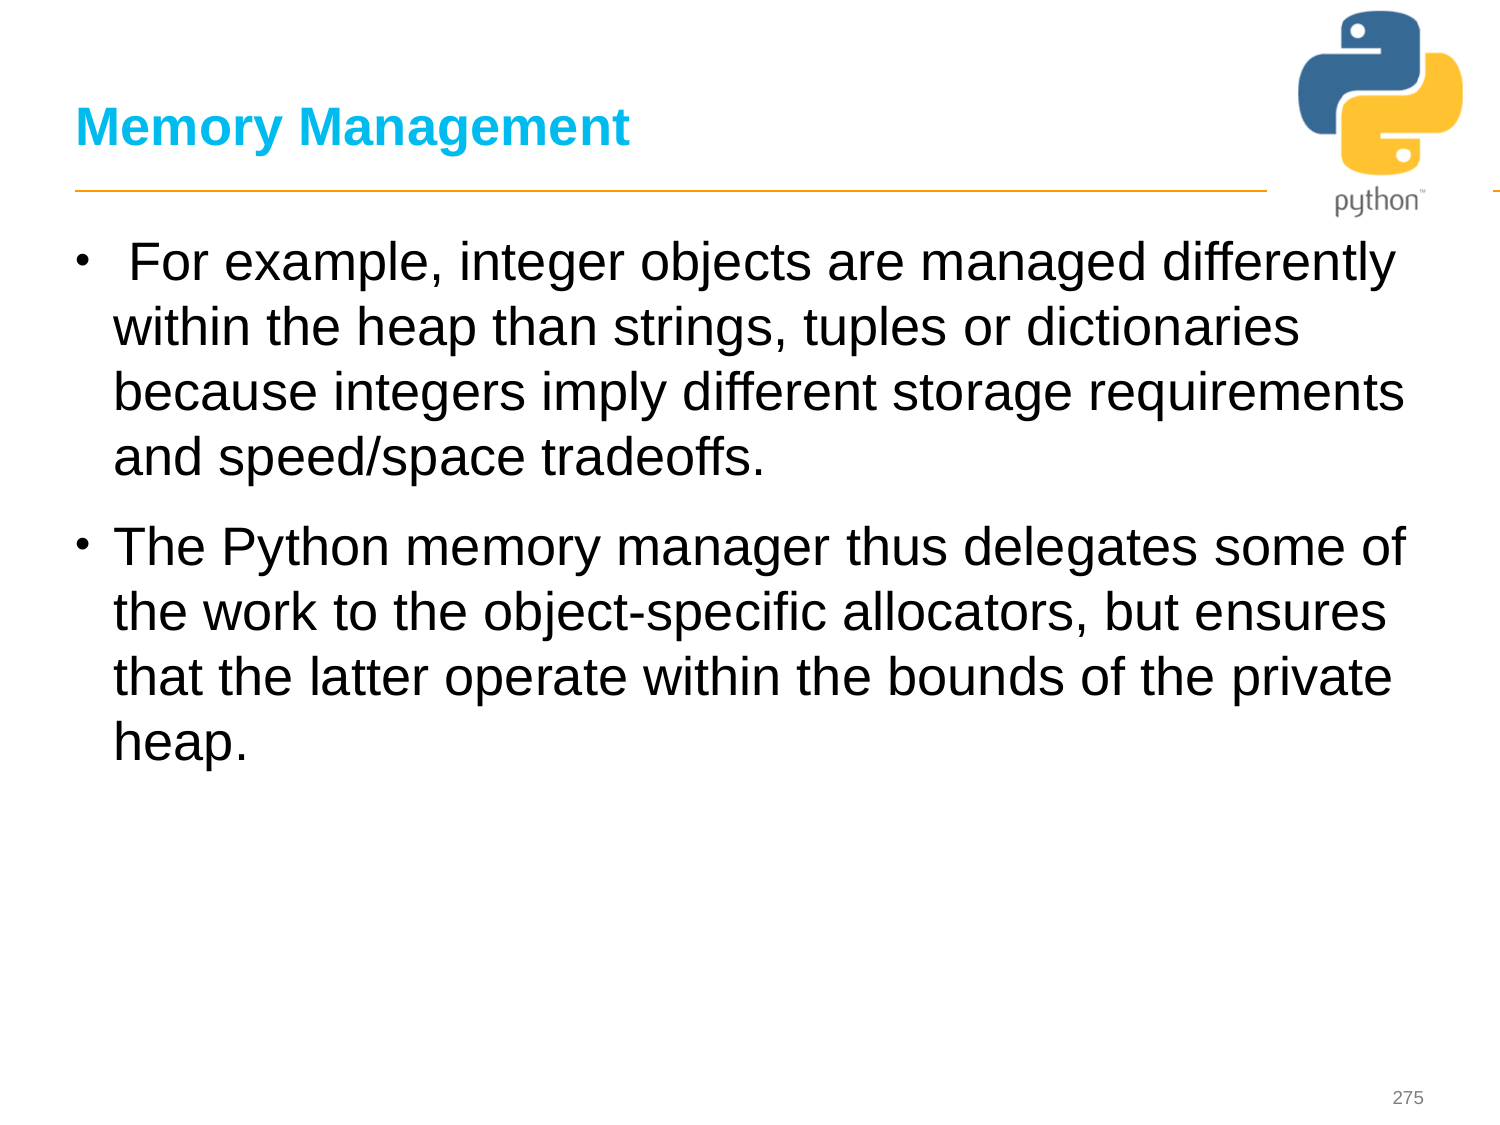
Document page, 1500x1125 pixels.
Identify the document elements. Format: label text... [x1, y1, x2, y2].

list For example, integer objects are managed differently within the heap than strings, tuples or dictionaries because integers imply different storage requirements and speed/space tradeoffs. The Python memory manager thus delegates some of the work to the object-specific allocators, but ensures that the latter operate within the bounds of the private heap. [75, 226, 1425, 1018]
picture [1267, 5, 1493, 222]
title Memory Management [75, 27, 1422, 157]
